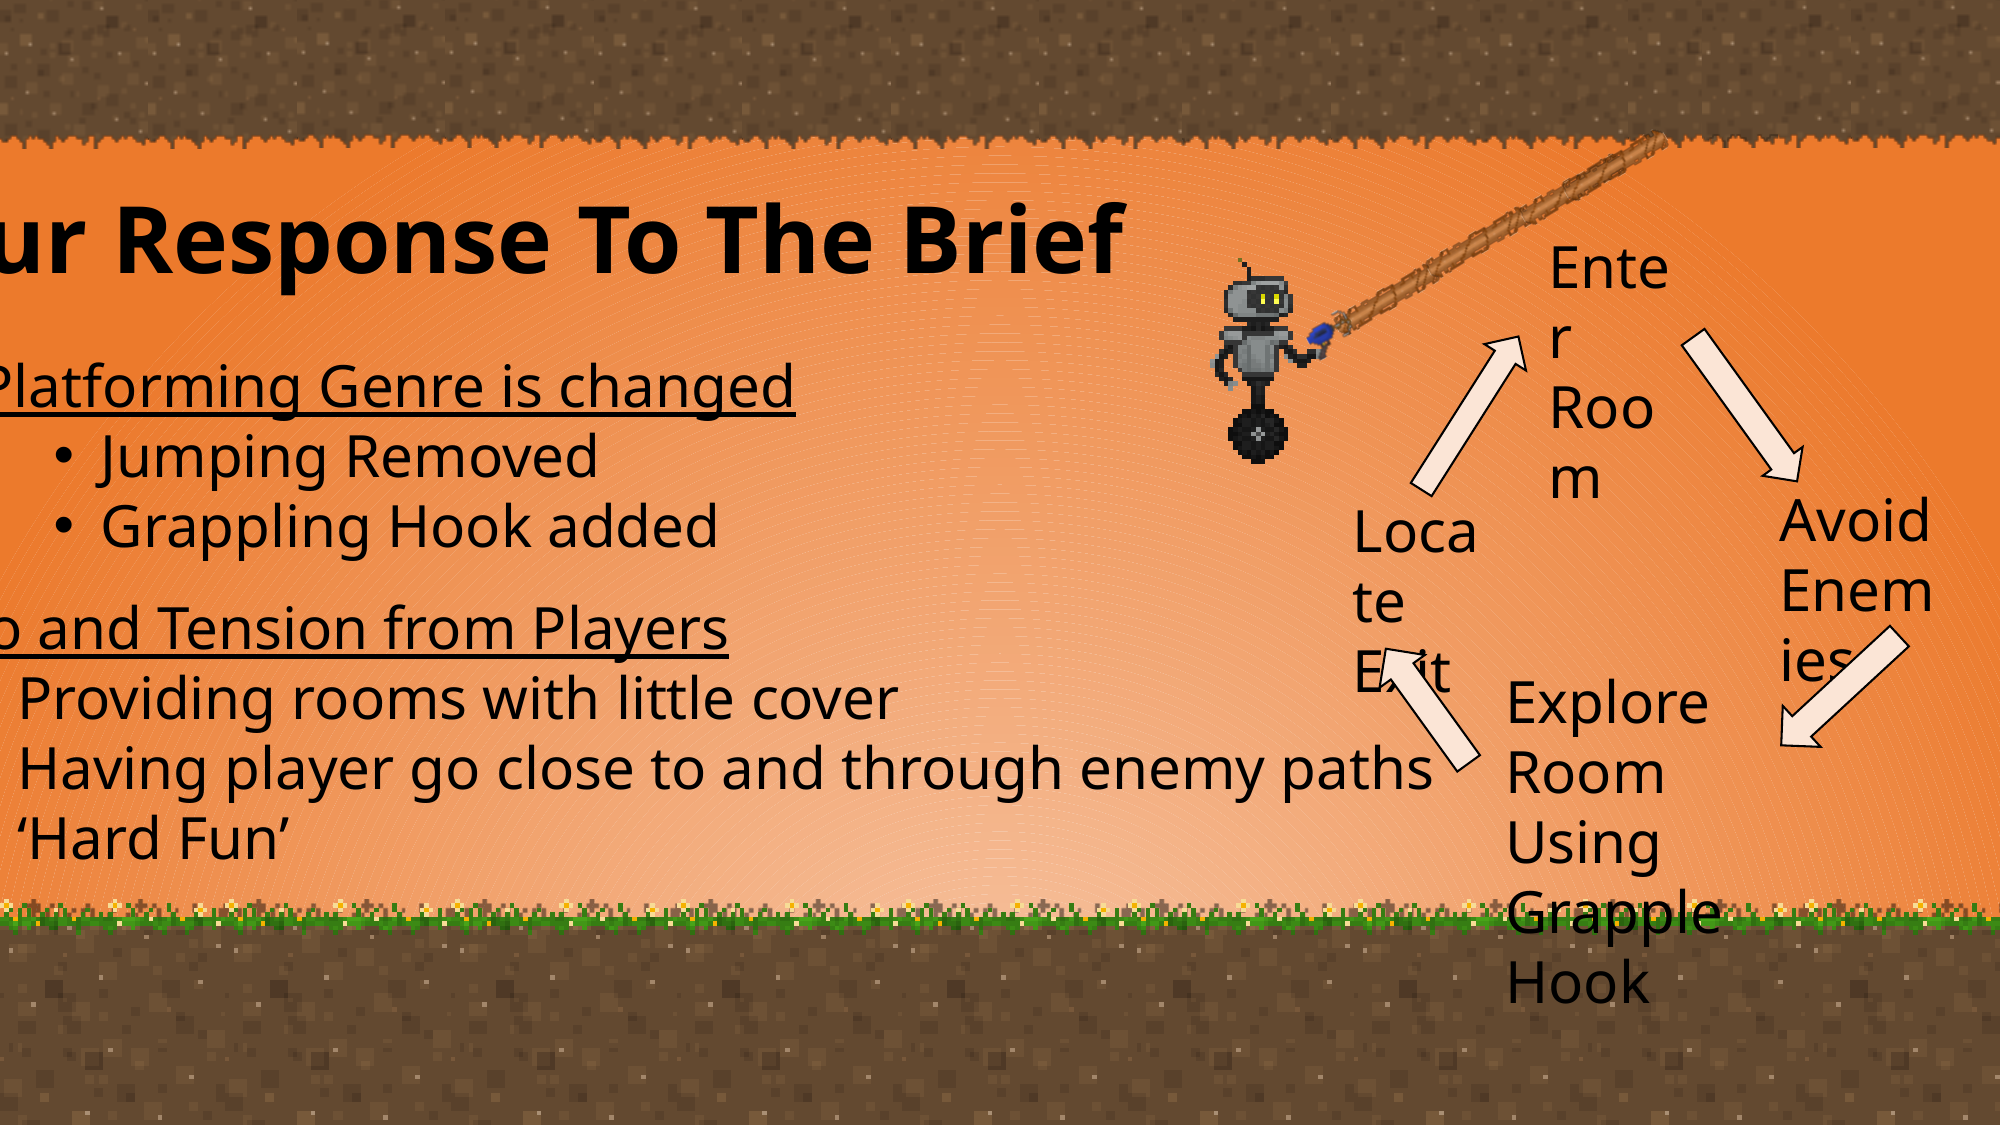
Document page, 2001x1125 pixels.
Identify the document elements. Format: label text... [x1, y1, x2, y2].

text_box [1791, 624, 1911, 749]
text_box Enter Room [1533, 222, 1691, 518]
text_box [1378, 647, 1482, 773]
text_box [1680, 327, 1805, 483]
picture [0, 0, 2000, 469]
text_box Avoid Enemies [1764, 475, 1961, 701]
text_box [1409, 335, 1528, 498]
picture [0, 899, 2000, 1125]
text_box Locate Exit [1338, 486, 1511, 712]
text_box Our Response To The Brief [0, 148, 1144, 302]
text_box Explore Room Using Grapple Hook [1490, 658, 1791, 899]
text_box Platforming Genre is changed Jumping Removed Grappling Hook added [0, 342, 811, 567]
text_box Fiero and Tension from Players Providing rooms with little cover Having player go close to and through enemy paths ‘Hard Fun’ [0, 584, 1450, 879]
